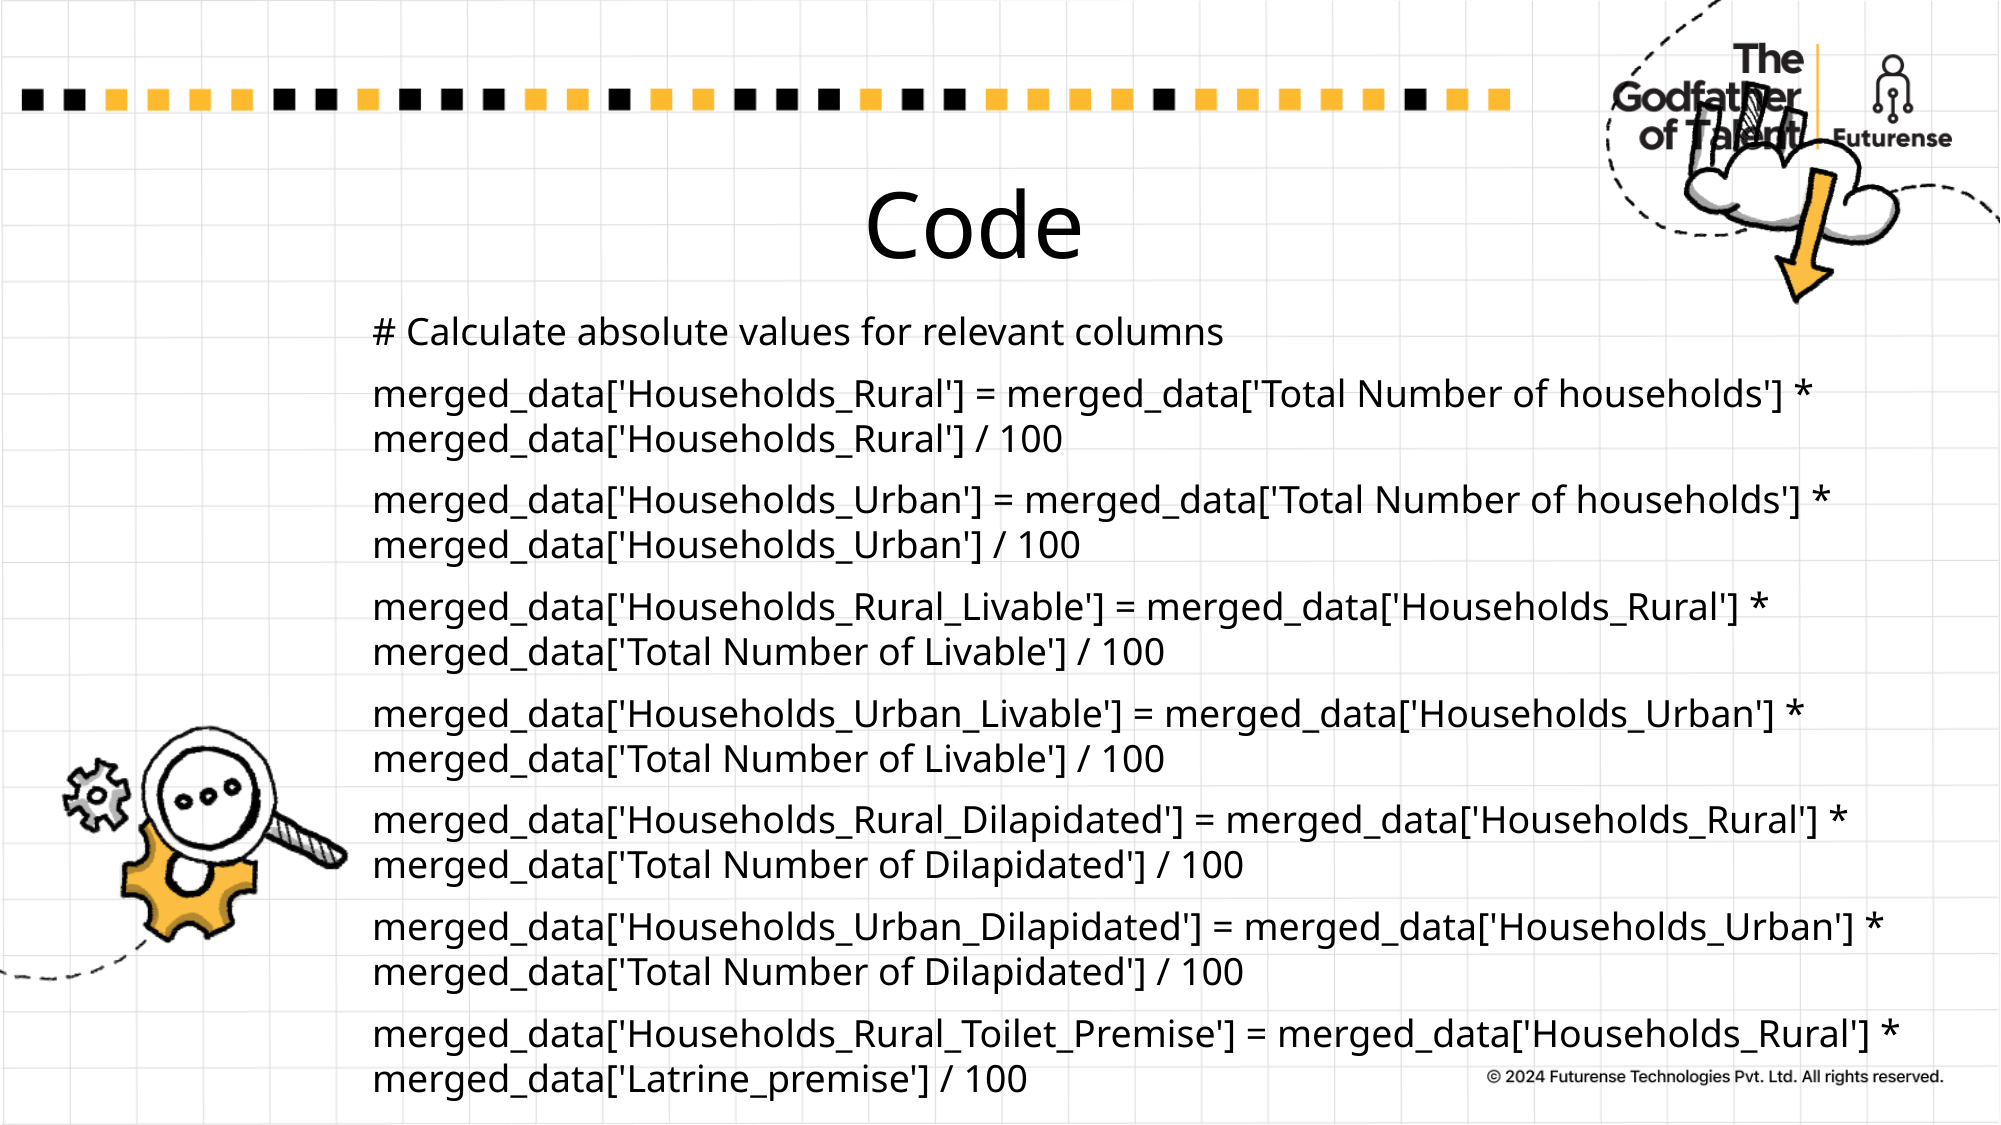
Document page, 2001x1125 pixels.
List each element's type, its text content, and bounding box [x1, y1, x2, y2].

title Code [357, 119, 1592, 300]
text_box # Calculate absolute values for relevant columns merged_data['Households_Rural'] = merged_data['Total Number of households'] * merged_data['Households_Rural'] / 100 merged_data['Households_Urban'] = merged_data['Total Number of households'] * merged_data['Households_Urban'] / 100 merged_data['Households_Rural_Livable'] = merged_data['Households_Rural'] * merged_data['Total Number of Livable'] / 100 merged_data['Households_Urban_Livable'] = merged_data['Households_Urban'] * merged_data['Total Number of Livable'] / 100 merged_data['Households_Rural_Dilapidated'] = merged_data['Households_Rural'] * merged_data['Total Number of Dilapidated'] / 100 merged_data['Households_Urban_Dilapidated'] = merged_data['Households_Urban'] * merged_data['Total Number of Dilapidated'] / 100 merged_data['Households_Rural_Toilet_Premise'] = merged_data['Households_Rural'] * merged_data['Latrine_premise'] / 100 [356, 300, 2000, 1125]
picture [0, 0, 2001, 1125]
